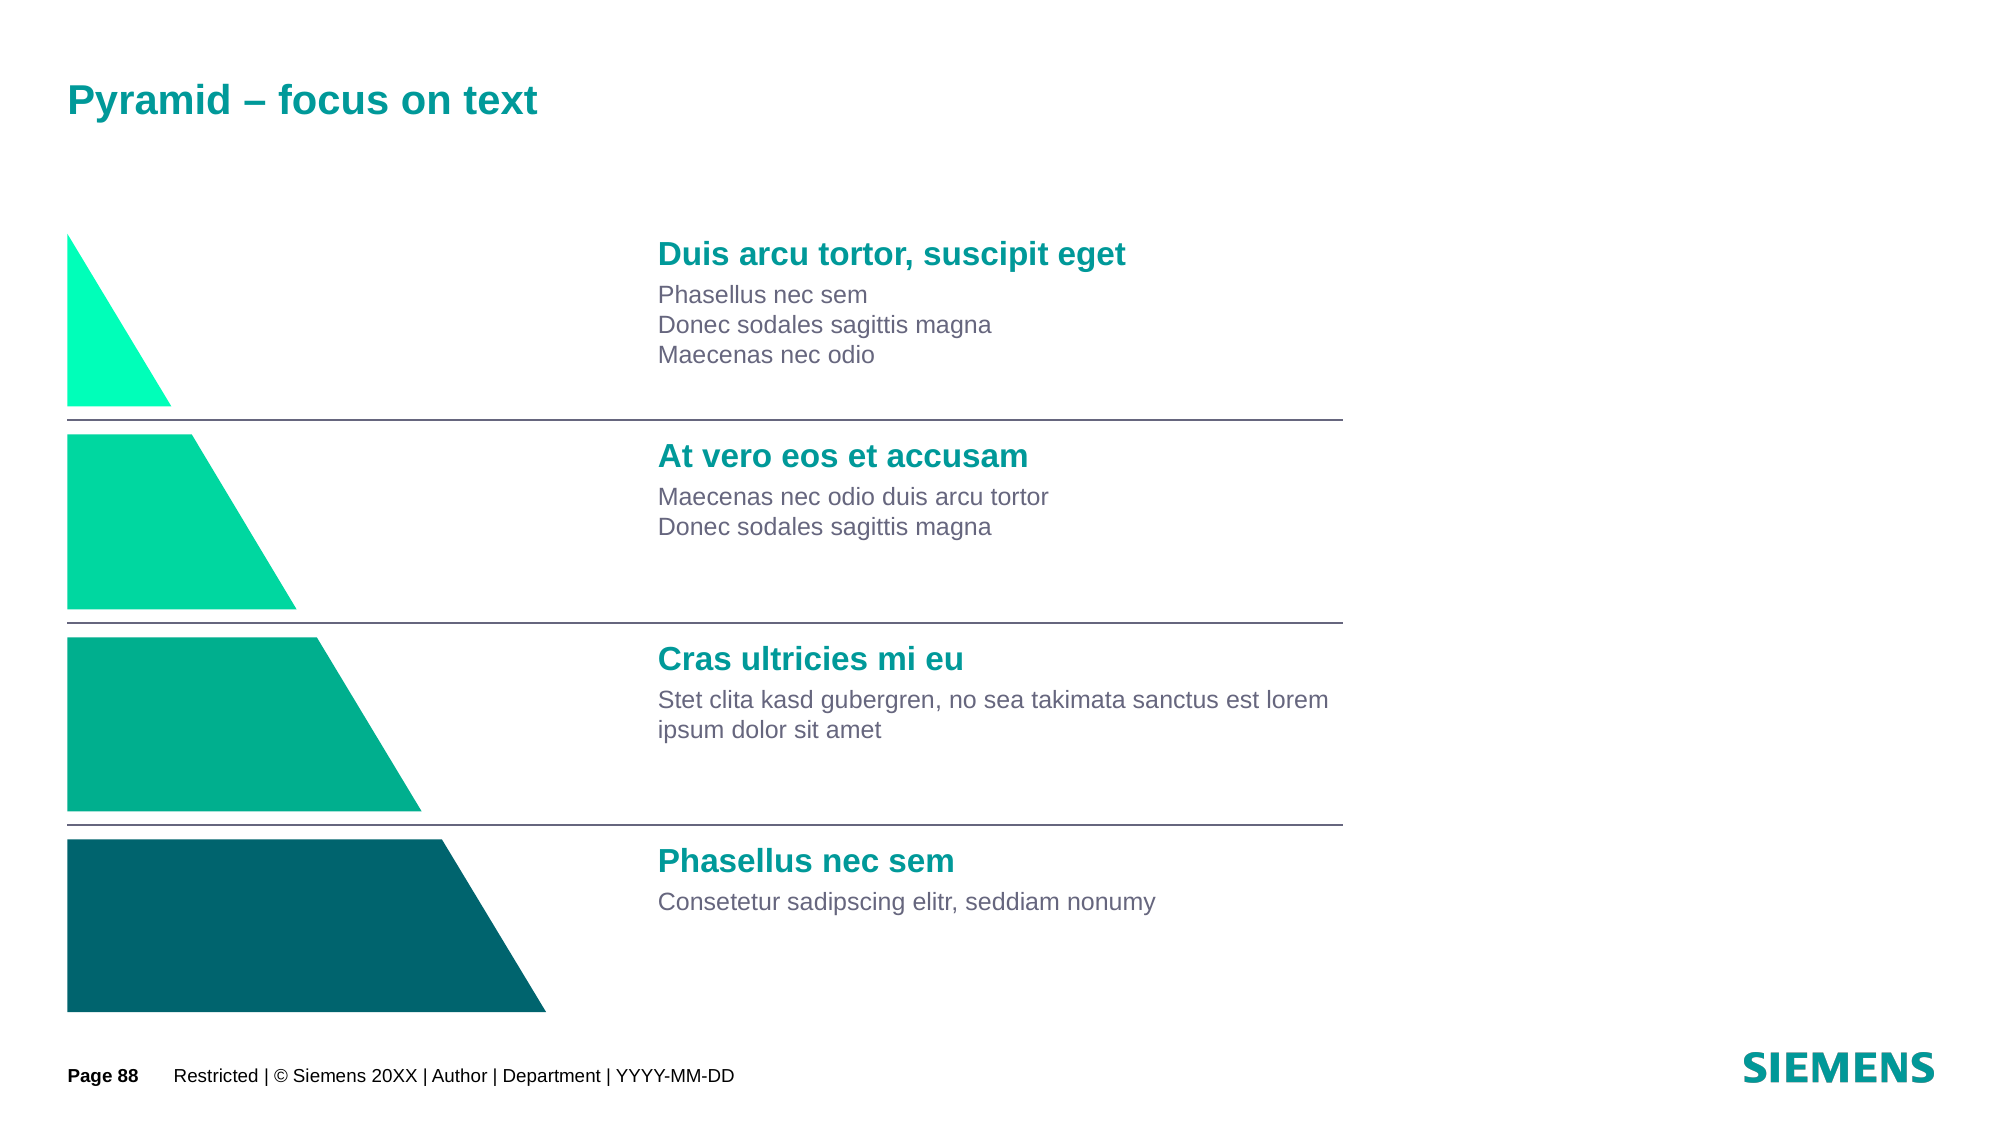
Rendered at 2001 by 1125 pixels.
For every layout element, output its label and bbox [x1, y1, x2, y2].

title [67, 78, 1686, 173]
text_box [657, 637, 1343, 812]
text_box [67, 839, 547, 1013]
text_box [657, 839, 1343, 1013]
slide_number [67, 1035, 174, 1125]
picture [1744, 1052, 1934, 1083]
text_box [657, 434, 1343, 610]
text_box [657, 232, 1343, 406]
footer [174, 1035, 1686, 1125]
